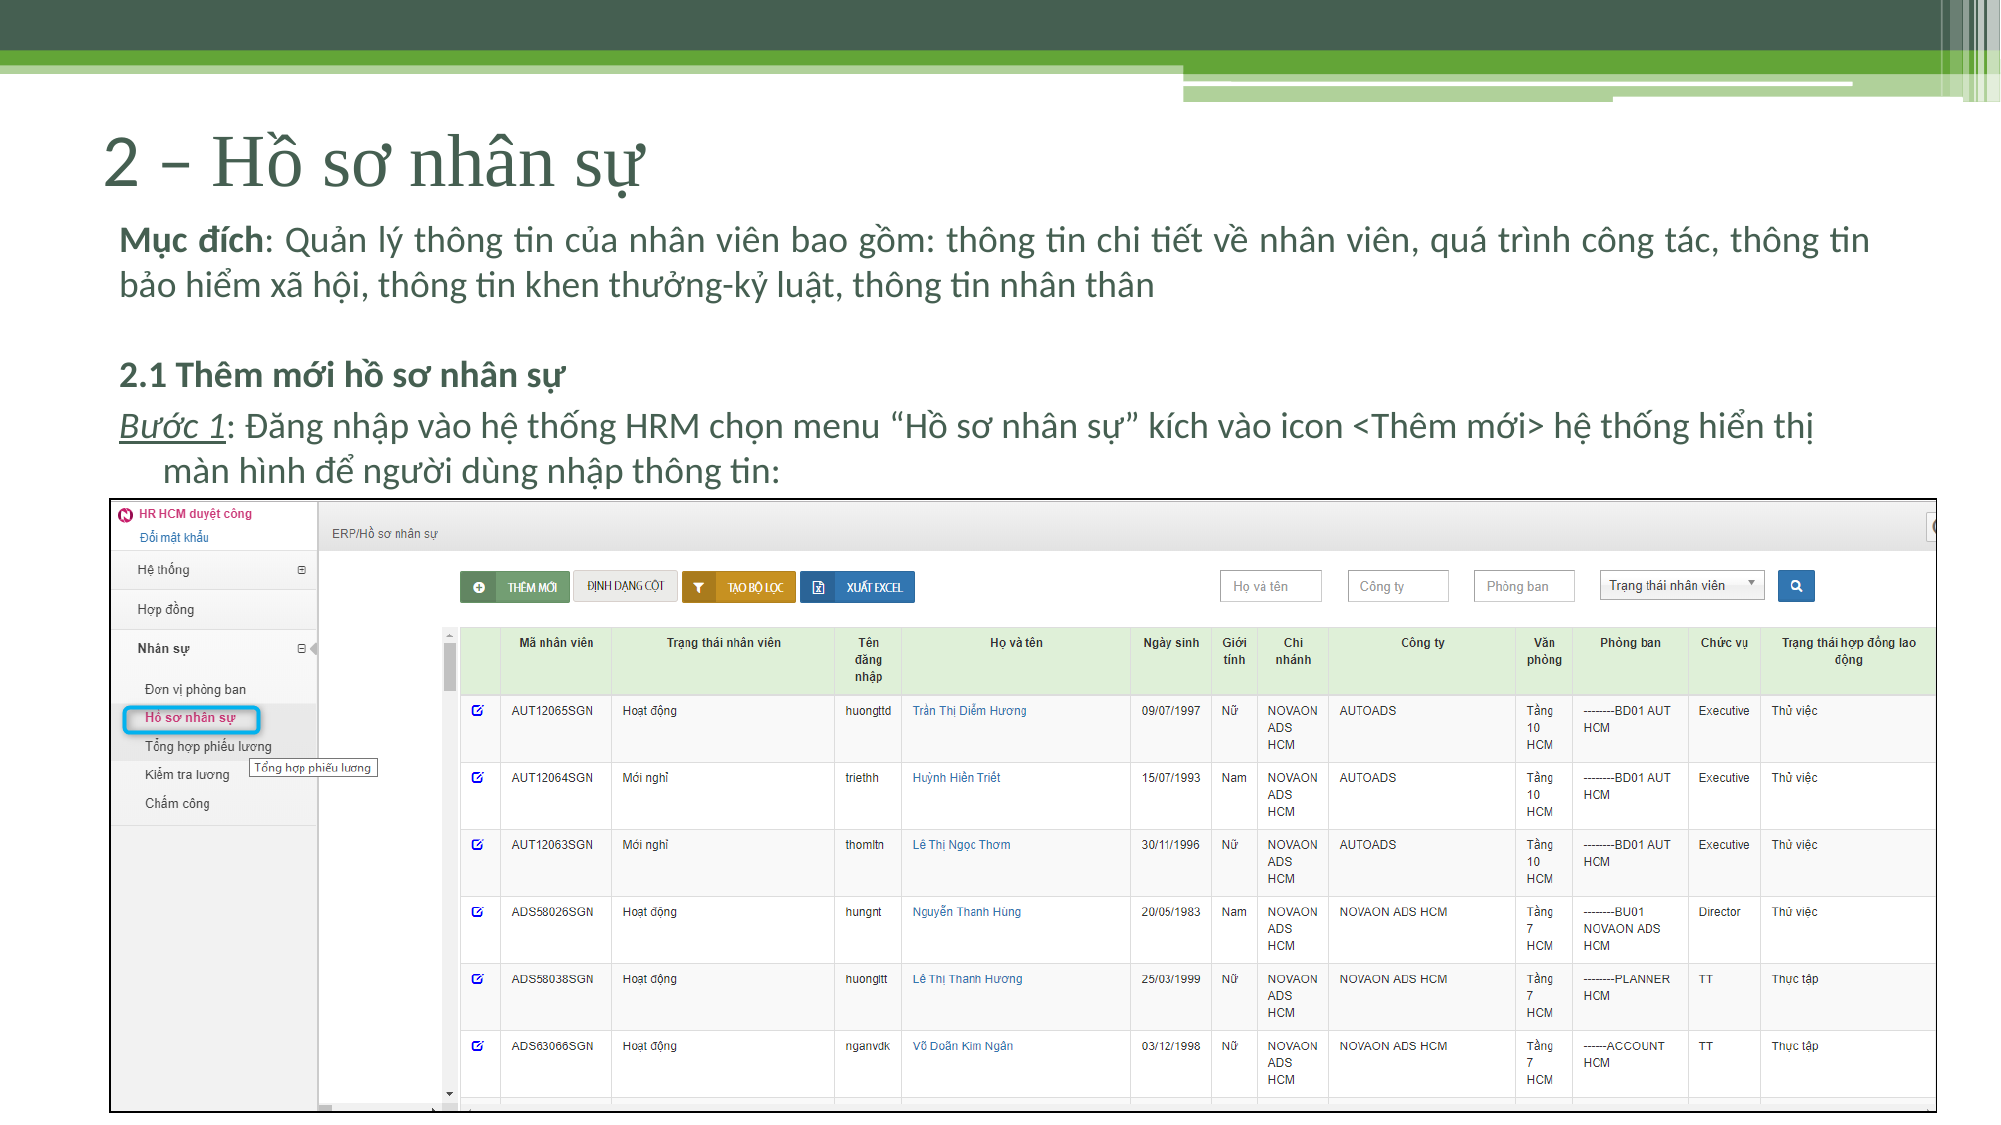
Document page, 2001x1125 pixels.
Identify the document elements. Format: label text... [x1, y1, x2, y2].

picture [110, 499, 1937, 1112]
list Mục đích: Quản lý thông tin của nhân viên bao gồm: thông tin chi tiết về nhân viên, quá trình công tác, thông tin bảo hiểm xã hội, thông tin khen thưởng-kỷ luật, thông tin nhân thân 2.1 Thêm mới hồ sơ nhân sự Bước 1: Đăng nhập vào hệ thống HRM chọn menu “Hồ sơ nhân sự” kích vào icon <Thêm mới> hệ thống hiển thị màn hình để người dùng nhập thông tin: [87, 225, 1888, 910]
title 2 – Hồ sơ nhân sự [87, 87, 1888, 225]
